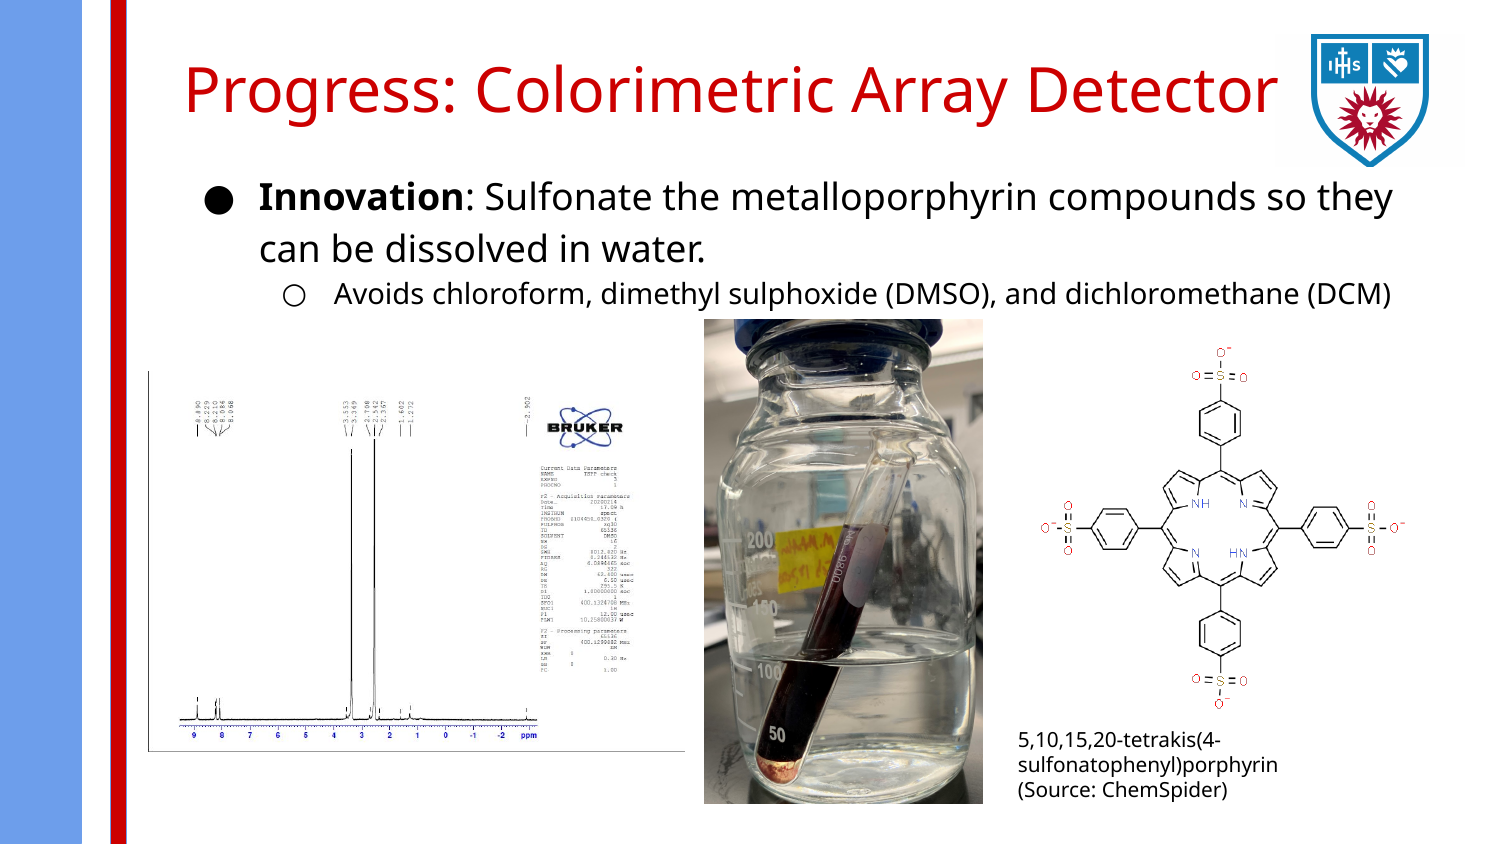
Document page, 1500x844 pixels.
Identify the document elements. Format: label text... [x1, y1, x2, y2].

picture [1275, 34, 1465, 167]
picture [703, 319, 984, 804]
title Progress: Colorimetric Array Detector [168, 35, 1449, 130]
picture [1032, 337, 1413, 718]
picture [147, 371, 685, 752]
text_box 5,10,15,20-tetrakis(4-sulfonatophenyl)porphyrin (Source: ChemSpider) [1002, 711, 1481, 787]
list Innovation: Sulfonate the metalloporphyrin compounds so they can be dissolved in water. Avoids chloroform, dimethyl sulphoxide (DMSO), and dichloromethane (DCM) [168, 151, 1449, 320]
